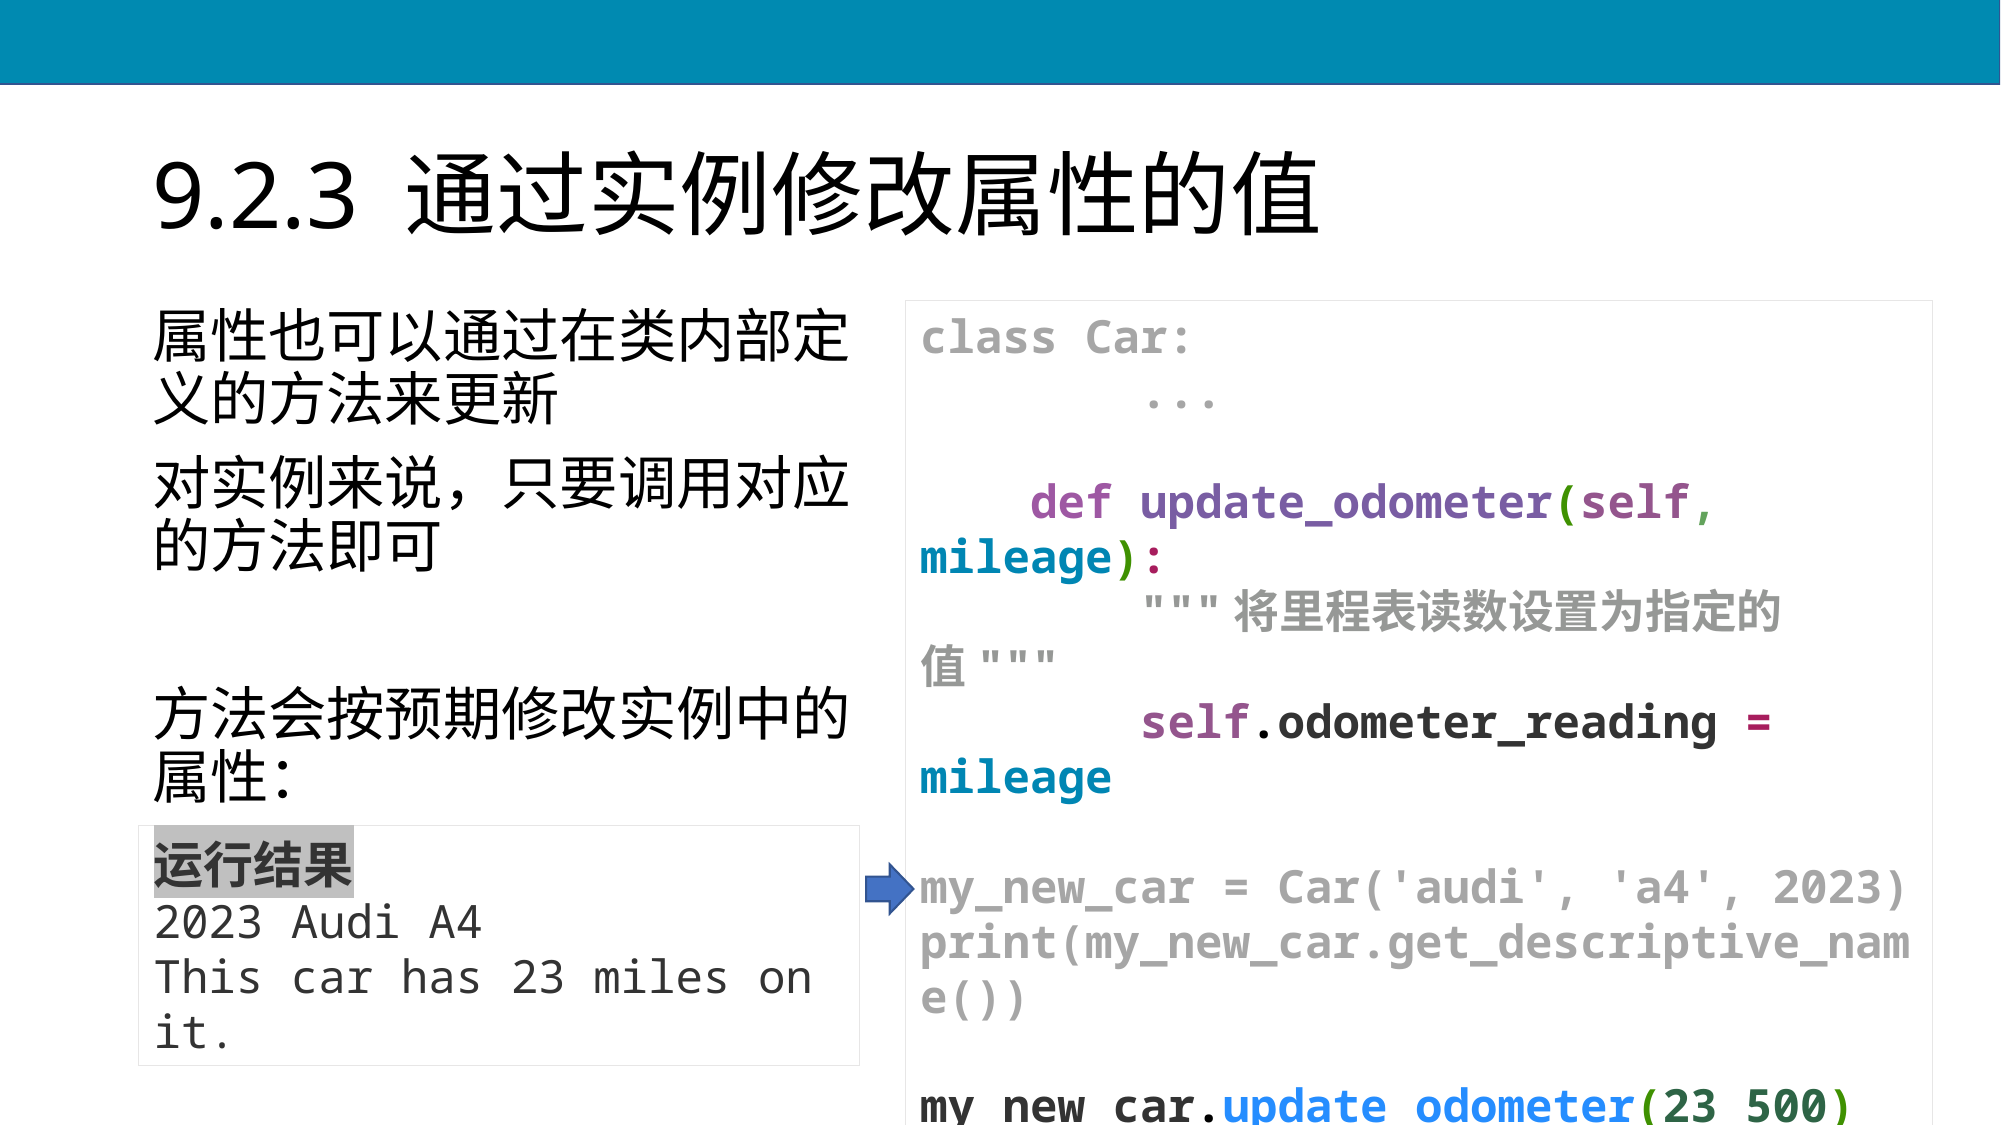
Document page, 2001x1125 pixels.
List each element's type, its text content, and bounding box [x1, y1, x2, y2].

text_box 属性也可以通过在类内部定义的方法来更新 对实例来说，只要调用对应的方法即可 方法会按预期修改实例中的属性： [137, 300, 893, 1014]
text_box [865, 861, 915, 917]
title 9.2.3 通过实例修改属性的值 [137, 115, 1863, 282]
text_box class Car: ... def update_odometer(self, mileage): """将里程表读数设置为指定的值""" self.odometer_reading = mileage my_new_car = Car('audi', 'a4', 2023) print(my_new_car.get_descriptive_name()) my_new_car.update_odometer(23_500) my_new_car.read_odometer() [905, 300, 1933, 1125]
text_box 运行结果 2023 Audi A4 This car has 23 miles on it. [138, 825, 860, 1066]
